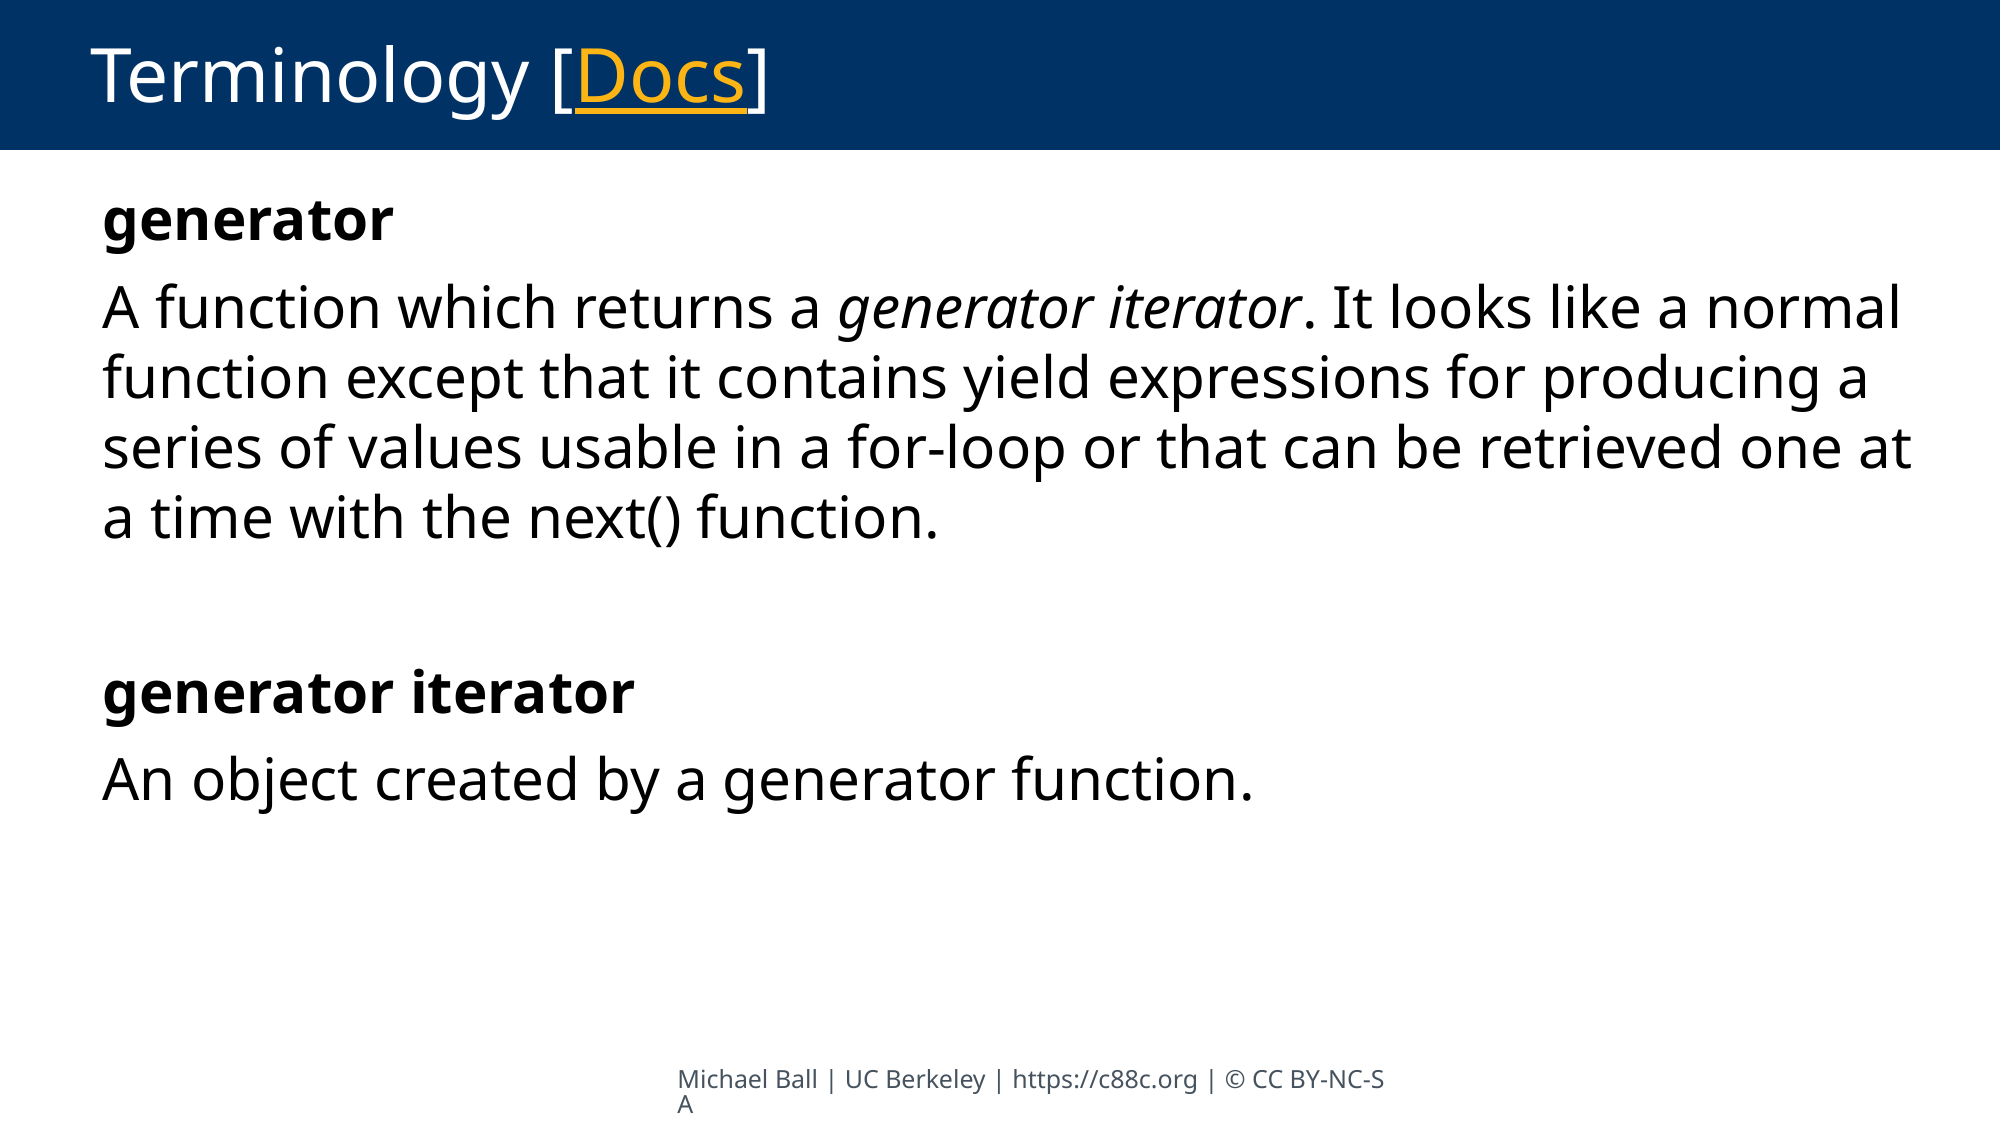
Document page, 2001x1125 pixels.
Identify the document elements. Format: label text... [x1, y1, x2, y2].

list generator A function which returns a generator iterator. It looks like a normal function except that it contains yield expressions for producing a series of values usable in a for-loop or that can be retrieved one at a time with the next() function. generator iterator An object created by a generator function. [87, 174, 1928, 1038]
title Terminology [Docs] [0, 0, 2000, 152]
footer Michael Ball | UC Berkeley | https://c88c.org | © CC BY-NC-SA [662, 1055, 1413, 1106]
